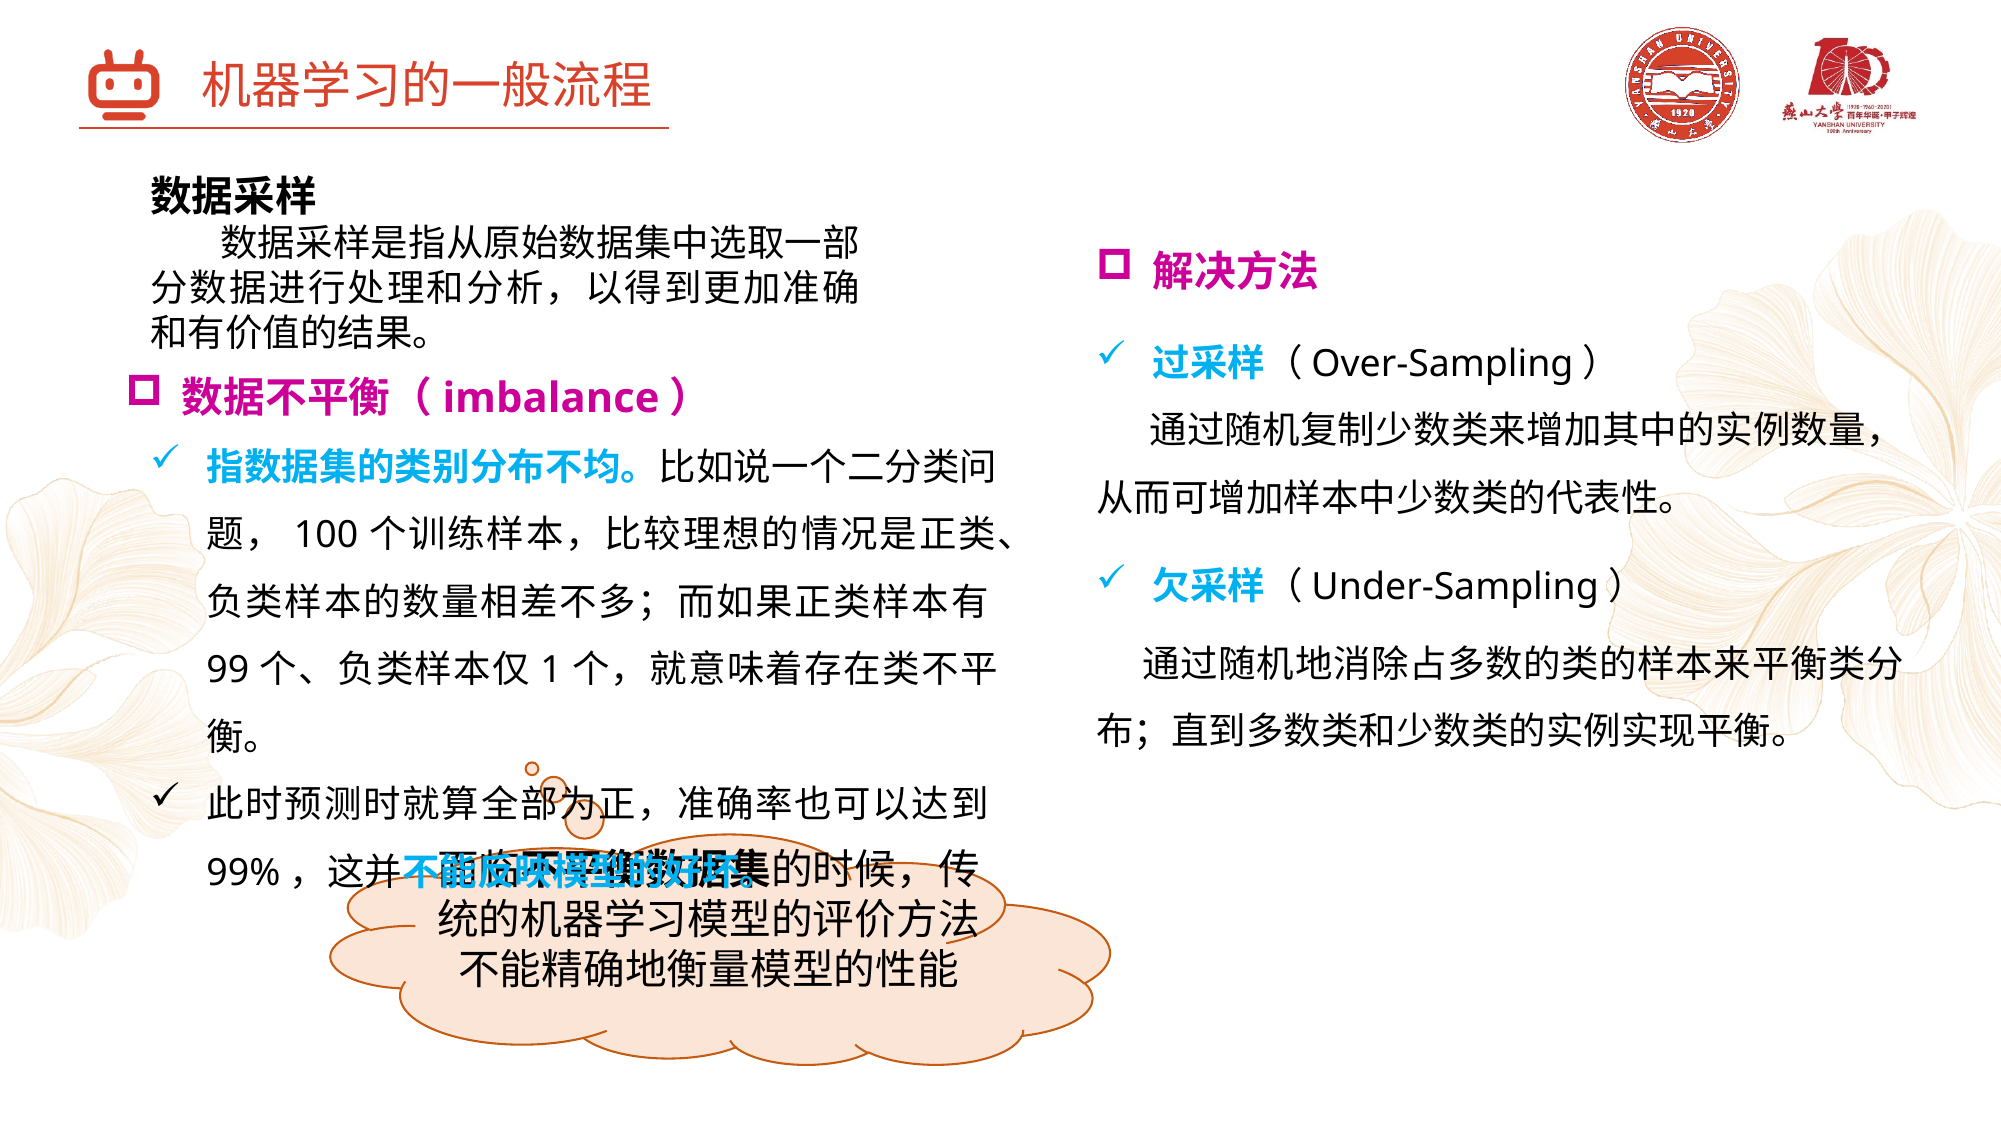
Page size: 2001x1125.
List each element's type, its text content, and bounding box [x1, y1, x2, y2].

text_box 机器学习的一般流程 [187, 46, 667, 121]
text_box [329, 876, 1112, 1066]
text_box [1624, 22, 1939, 147]
picture [1529, 188, 2001, 855]
text_box 数据不平衡（imbalance） [110, 363, 965, 423]
picture [78, 39, 169, 127]
picture [0, 349, 390, 1012]
text_box 指数据集的类别分布不均。比如说一个二分类问题，100个训练样本，比较理想的情况是正类、负类样本的数量相差不多；而如果正类样本有99个、负类样本仅1个，就意味着存在类不平衡。 此时预测时就算全部为正，准确率也可以达到99%，这并不能反映模型的好坏。 [135, 412, 1013, 742]
text_box [564, 799, 605, 835]
text_box 数据采样 数据采样是指从原始数据集中选取一部分数据进行处理和分析，以得到更加准确和有价值的结果。 [135, 161, 875, 362]
text_box 解决方法 过采样（Over-Sampling） 通过随机复制少数类来增加其中的实例数量，从而可增加样本中少数类的代表性。 欠采样（Under-Sampling） 通过随机地消除占多数的类的样本来平衡类分布；直到多数类和少数类的实例实现平衡。 [1081, 237, 1529, 760]
text_box 面临不平衡数据集的时候，传统的机器学习模型的评价方法不能精确地衡量模型的性能 [405, 835, 1012, 1001]
text_box [539, 775, 568, 804]
text_box [524, 761, 540, 777]
